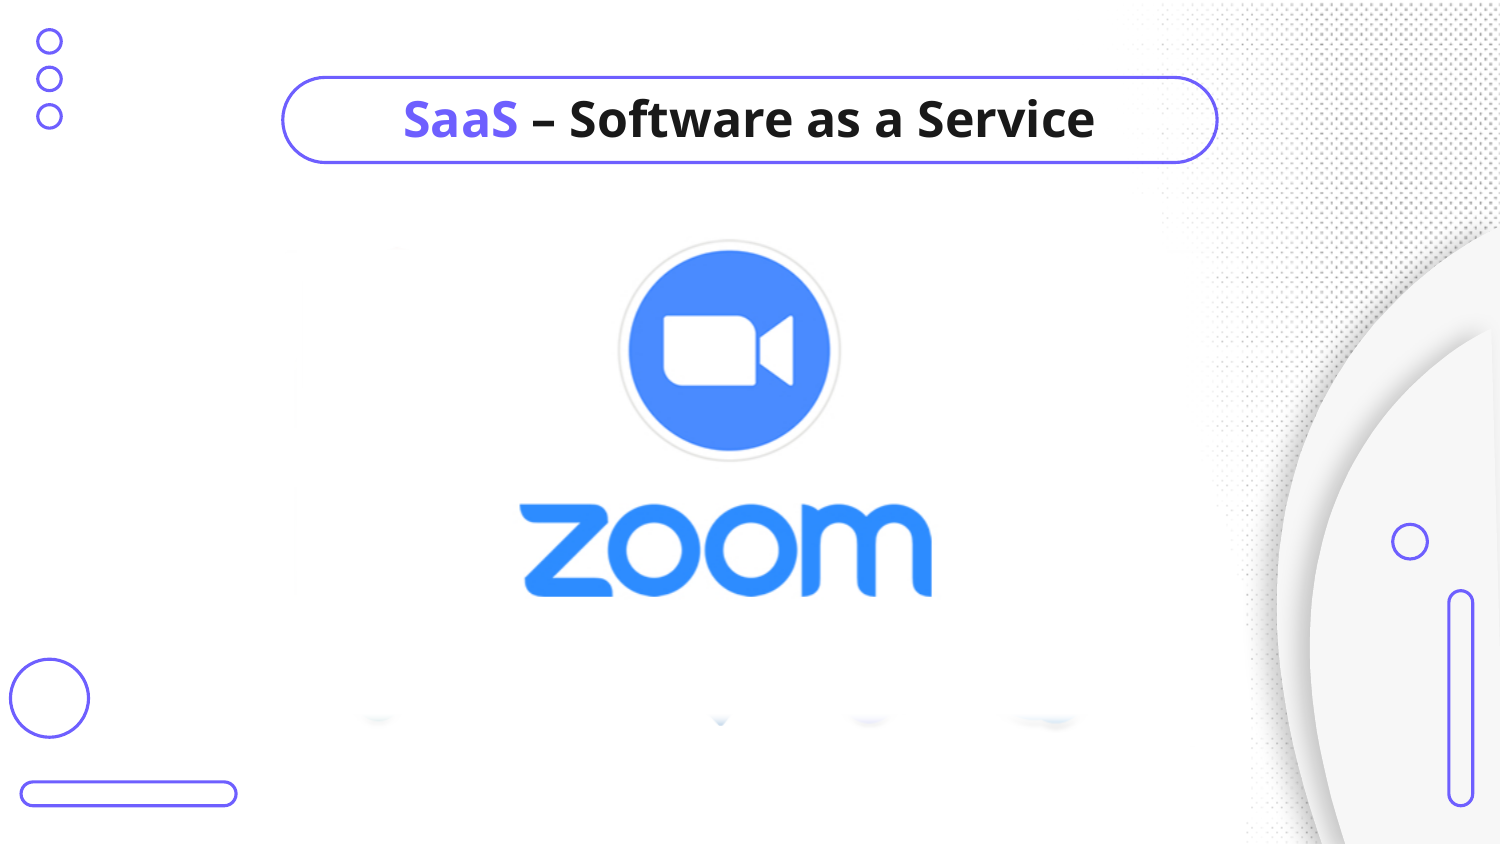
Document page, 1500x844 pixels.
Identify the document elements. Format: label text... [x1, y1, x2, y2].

title SaaS – Software as a Service [118, 72, 1382, 167]
picture [267, 194, 1218, 771]
